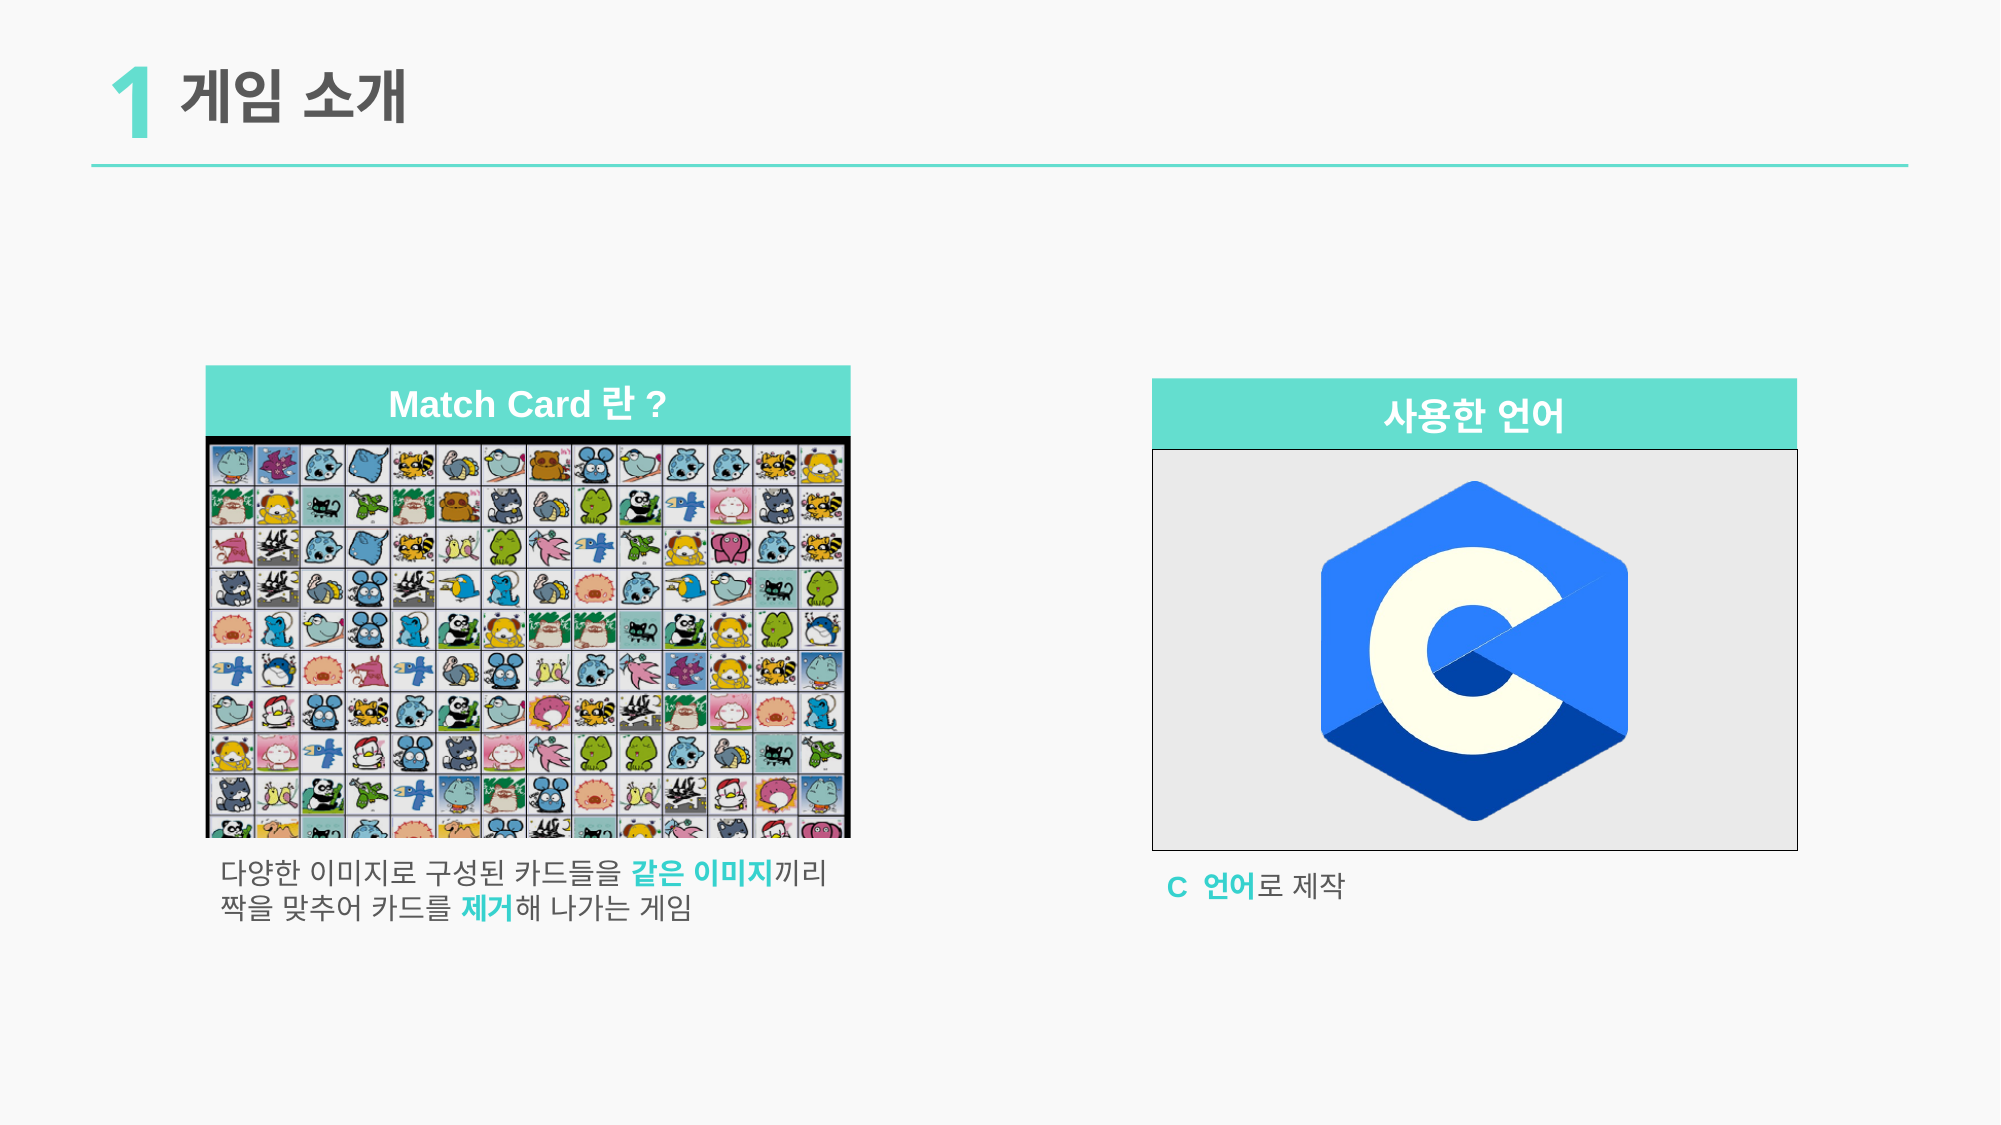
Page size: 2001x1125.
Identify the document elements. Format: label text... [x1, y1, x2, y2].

text_box C 언어로 제작 [1152, 861, 1798, 911]
text_box 사용한 언어 [1236, 385, 1713, 446]
text_box 다양한 이미지로 구성된 카드들을 같은 이미지끼리 짝을 맞추어 카드를 제거해 나가는 게임 [205, 848, 851, 933]
text_box [90, 163, 1909, 168]
text_box [1151, 377, 1798, 448]
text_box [91, 30, 892, 167]
text_box [204, 364, 852, 438]
text_box [1151, 448, 1798, 852]
picture [205, 436, 851, 838]
text_box Match Card란? [290, 372, 766, 433]
picture [1321, 481, 1628, 821]
